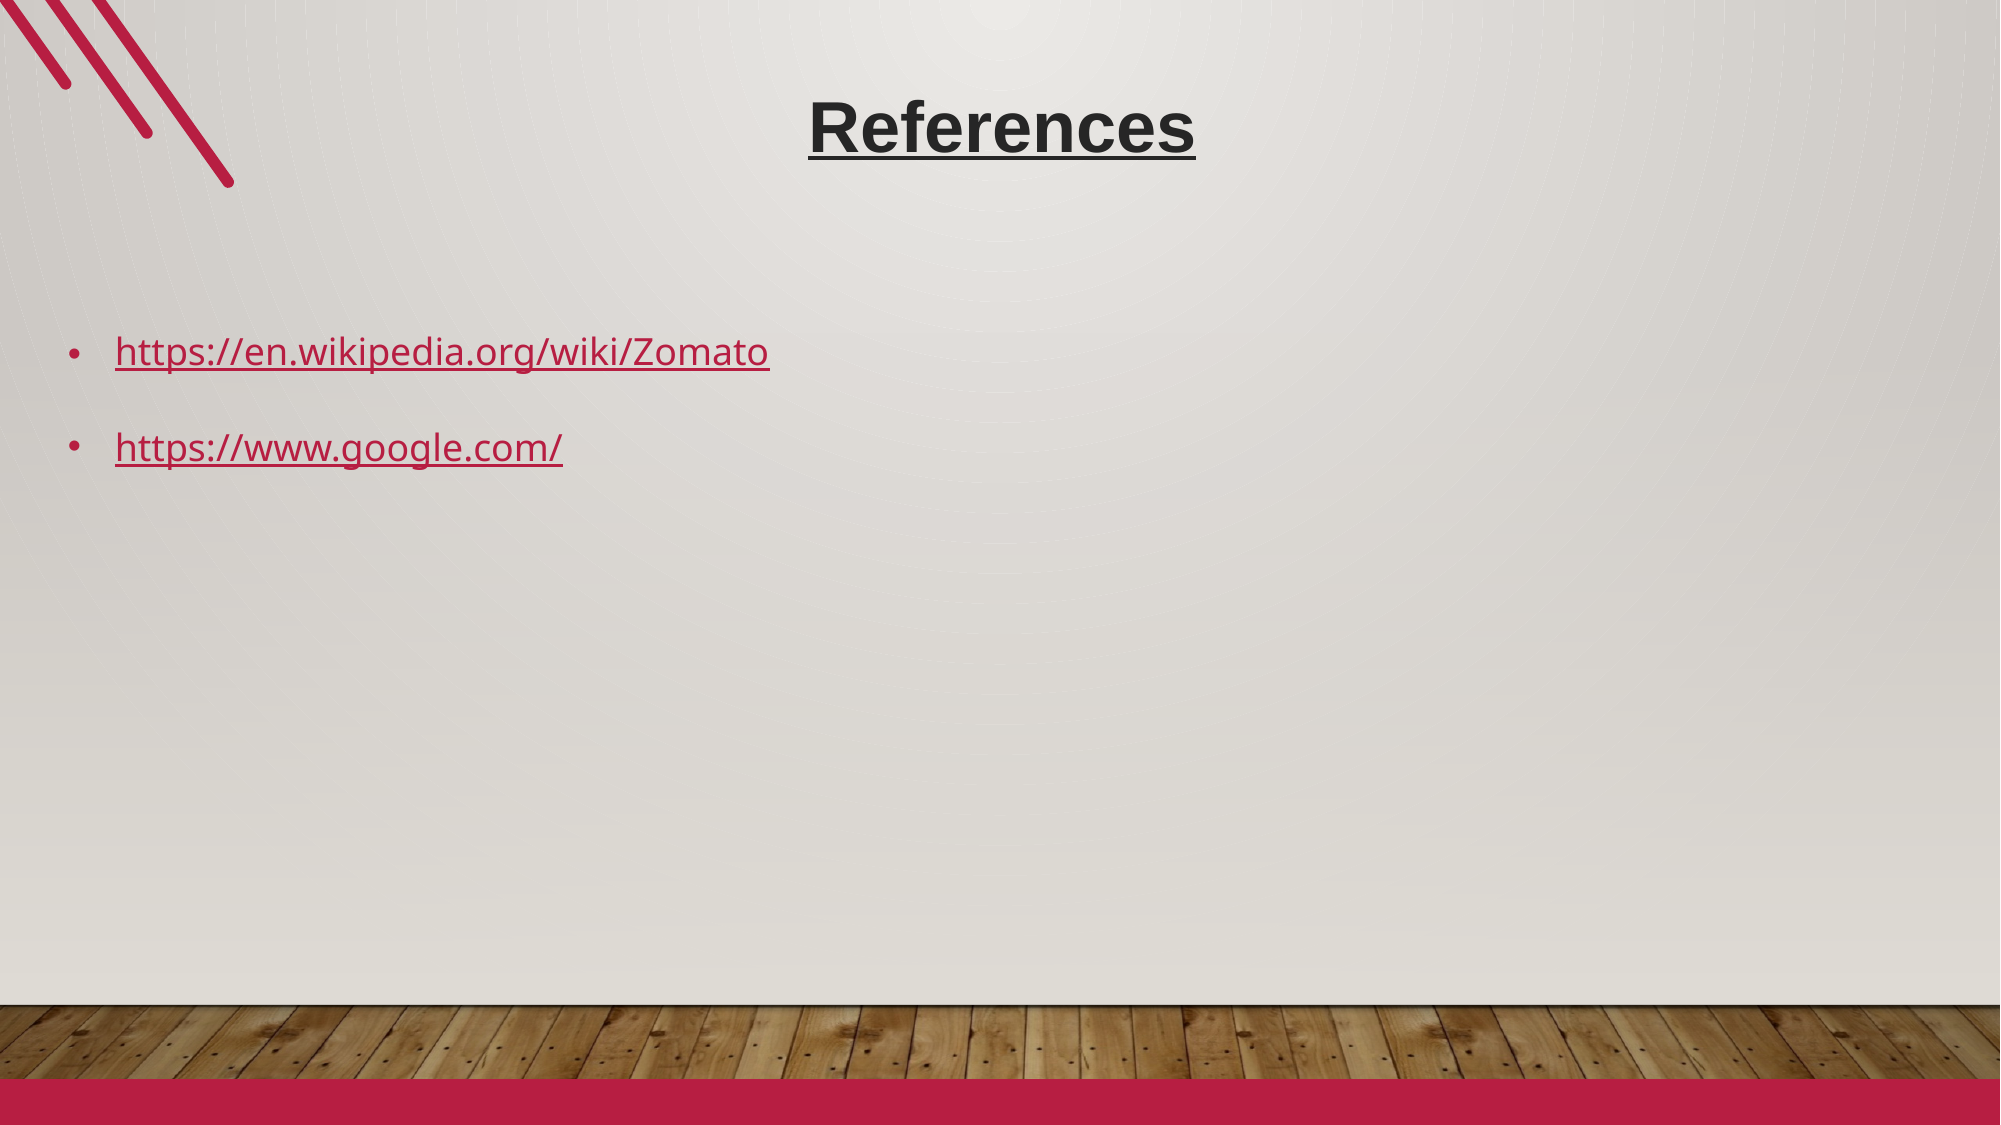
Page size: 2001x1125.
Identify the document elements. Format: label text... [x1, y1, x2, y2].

picture [0, 1005, 2000, 1079]
text_box https://en.wikipedia.org/wiki/Zomato https://www.google.com/ [53, 320, 1242, 566]
list References [53, 55, 1952, 175]
